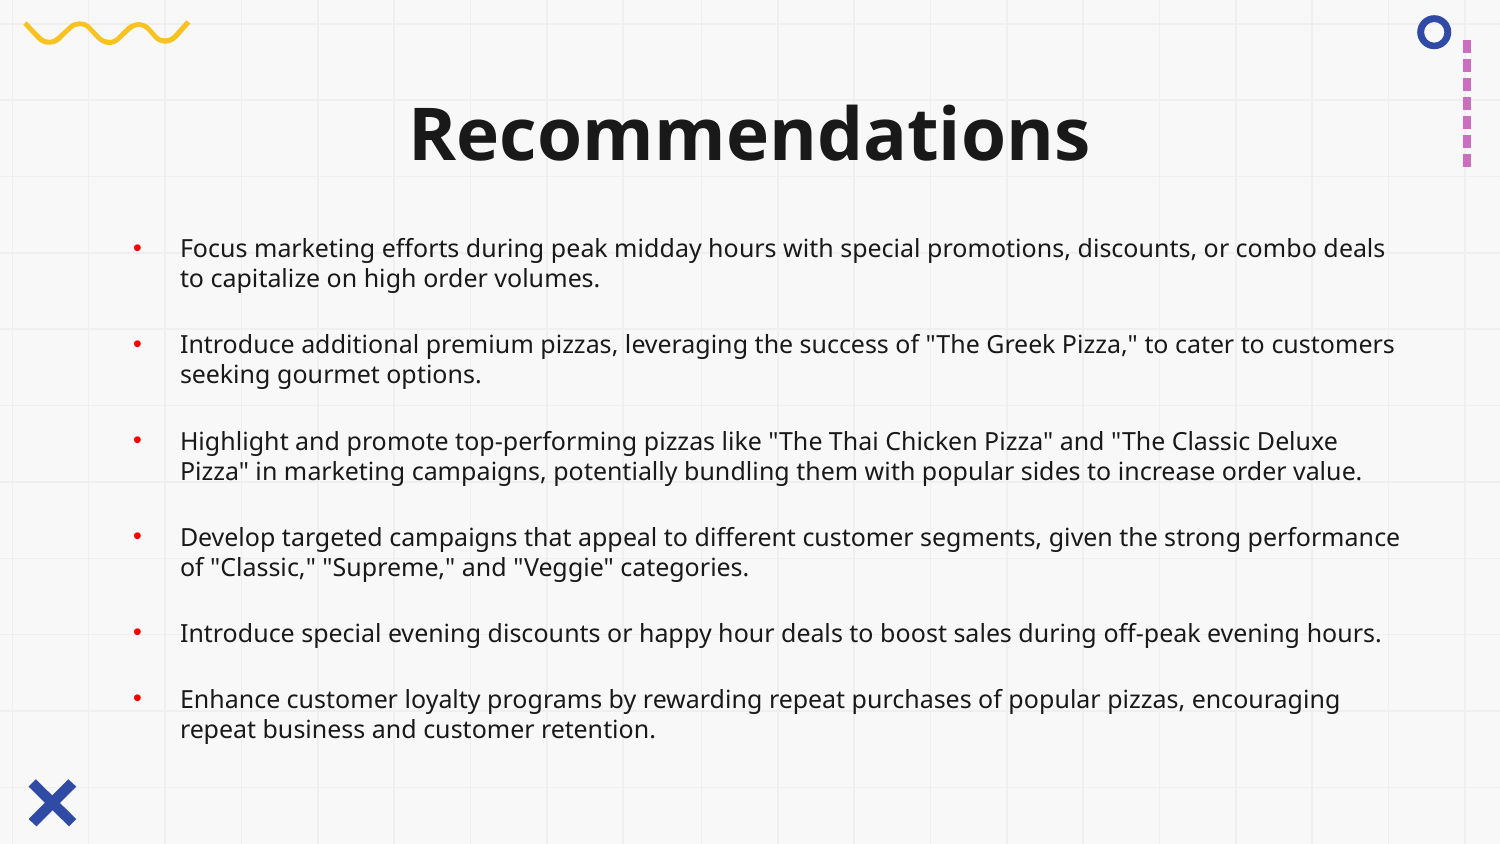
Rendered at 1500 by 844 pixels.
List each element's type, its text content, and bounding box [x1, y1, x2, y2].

title Recommendations [118, 72, 1382, 167]
list Focus marketing efforts during peak midday hours with special promotions, discounts, or combo deals to capitalize on high order volumes. Introduce additional premium pizzas, leveraging the success of "The Greek Pizza," to cater to customers seeking gourmet options. Highlight and promote top-performing pizzas like "The Thai Chicken Pizza" and "The Classic Deluxe Pizza" in marketing campaigns, potentially bundling them with popular sides to increase order value. Develop targeted campaigns that appeal to different customer segments, given the strong performance of "Classic," "Supreme," and "Veggie" categories. Introduce special evening discounts or happy hour deals to boost sales during off-peak evening hours. Enhance customer loyalty programs by rewarding repeat purchases of popular pizzas, encouraging repeat business and customer retention. [118, 217, 1424, 821]
